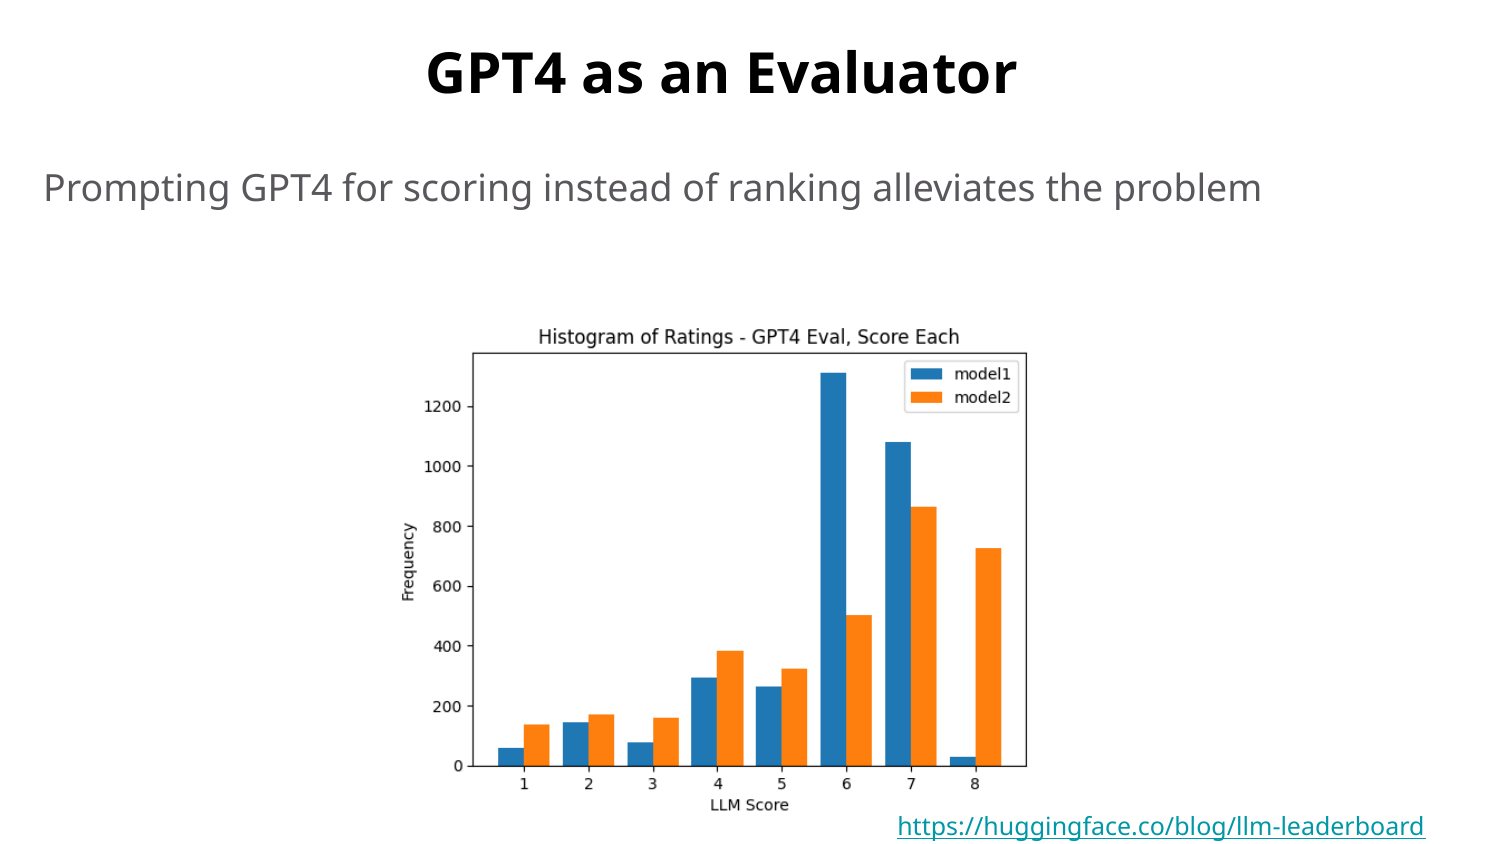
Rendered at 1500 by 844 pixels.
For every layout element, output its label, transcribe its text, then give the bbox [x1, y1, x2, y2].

picture [390, 318, 1037, 823]
text_box Prompting GPT4 for scoring instead of ranking alleviates the problem [28, 142, 1489, 361]
title GPT4 as an Evaluator [11, 21, 1432, 106]
text_box https://huggingface.co/blog/llm-leaderboard [882, 795, 1500, 844]
